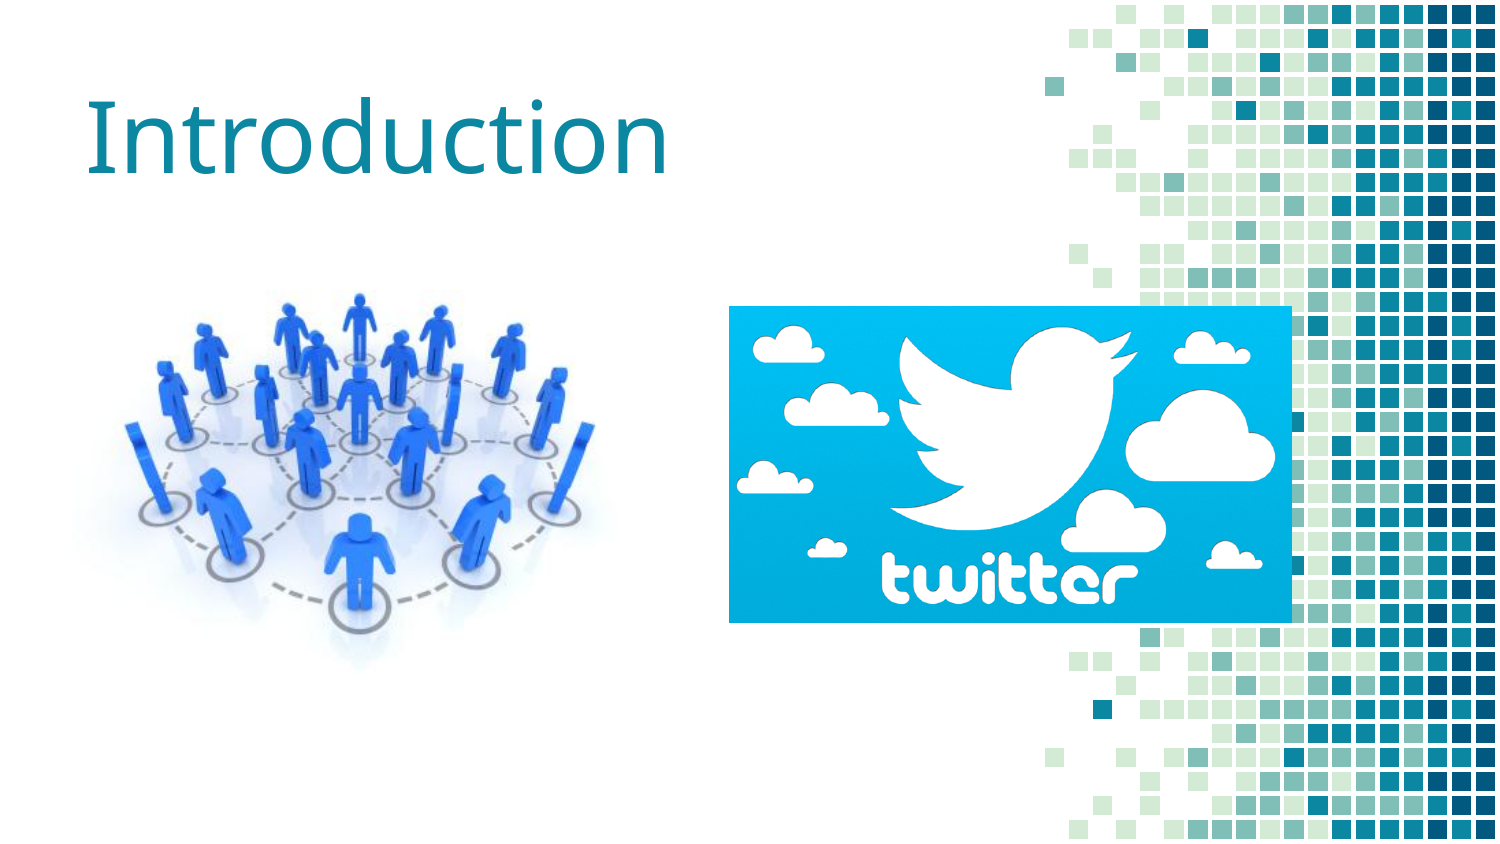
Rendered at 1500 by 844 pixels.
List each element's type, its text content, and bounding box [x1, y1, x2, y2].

picture [913, 565, 977, 603]
picture [1030, 552, 1057, 603]
picture [1174, 331, 1250, 363]
picture [808, 538, 847, 557]
picture [982, 570, 994, 603]
picture [983, 552, 994, 564]
picture [784, 383, 889, 425]
title Introduction [70, 38, 936, 229]
picture [1103, 565, 1137, 603]
picture [737, 461, 813, 493]
picture [1061, 489, 1166, 552]
picture [70, 289, 650, 677]
picture [753, 326, 824, 362]
picture [1061, 565, 1099, 603]
picture [893, 327, 1136, 530]
picture [1206, 541, 1262, 568]
picture [882, 552, 909, 603]
picture [1126, 390, 1275, 481]
picture [999, 552, 1026, 603]
